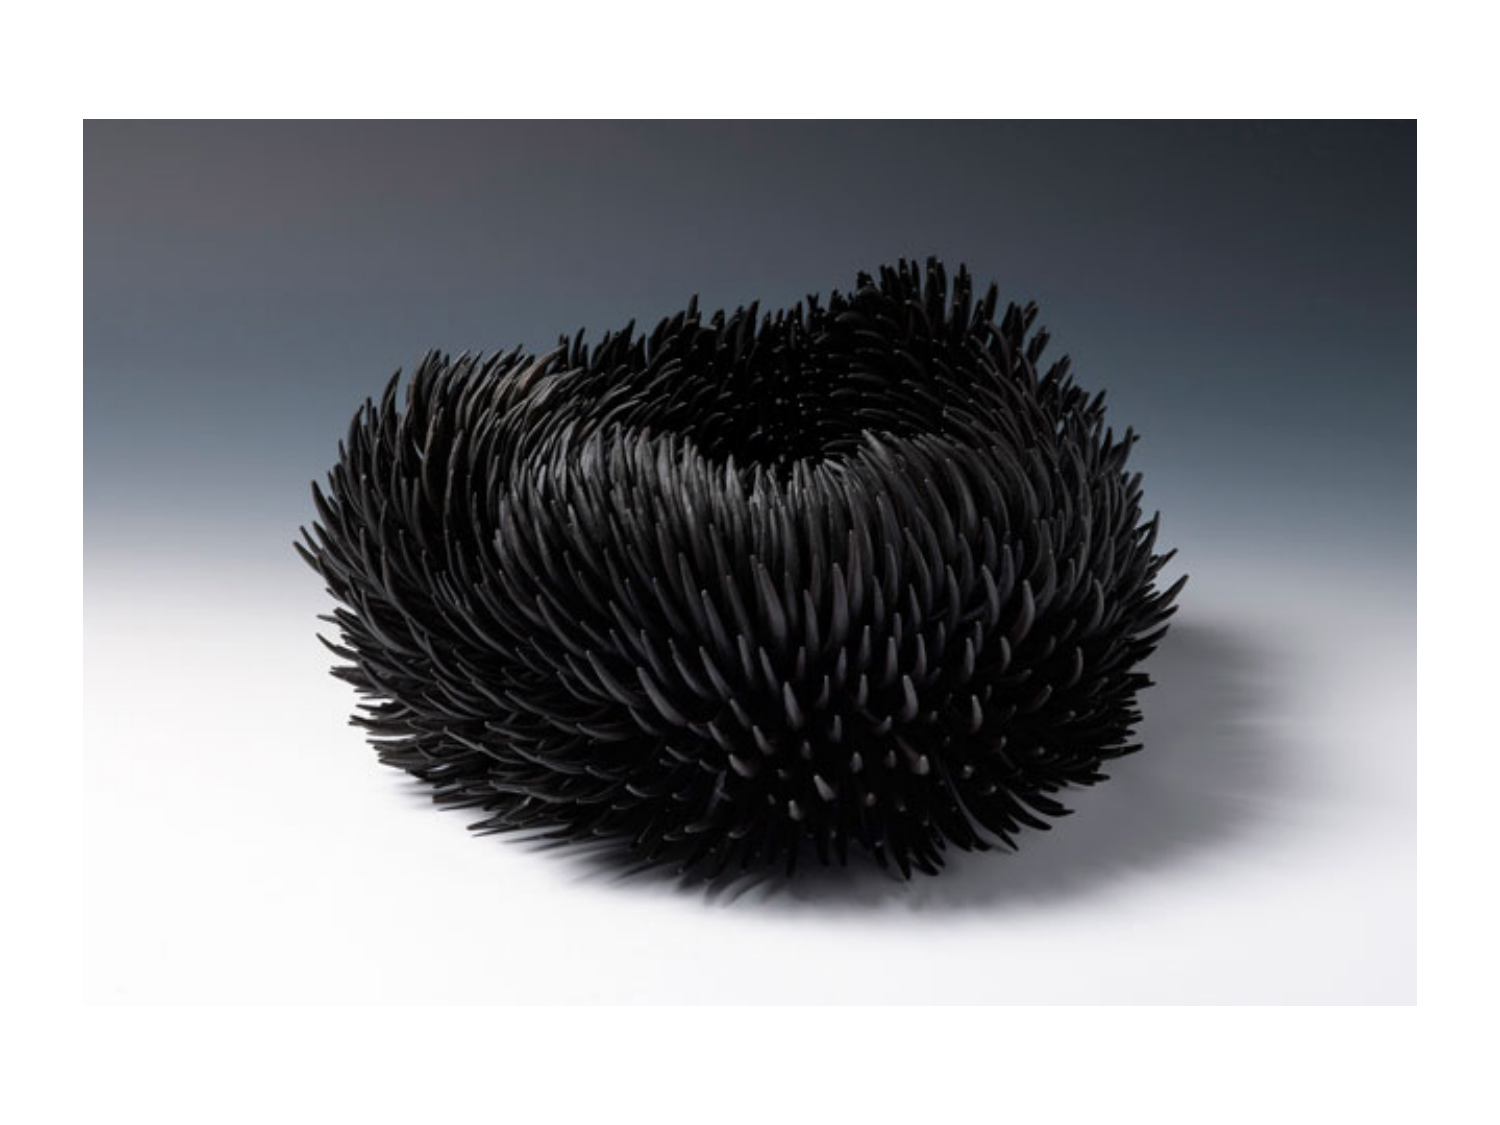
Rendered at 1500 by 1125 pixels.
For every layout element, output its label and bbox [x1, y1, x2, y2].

picture [83, 119, 1417, 1006]
